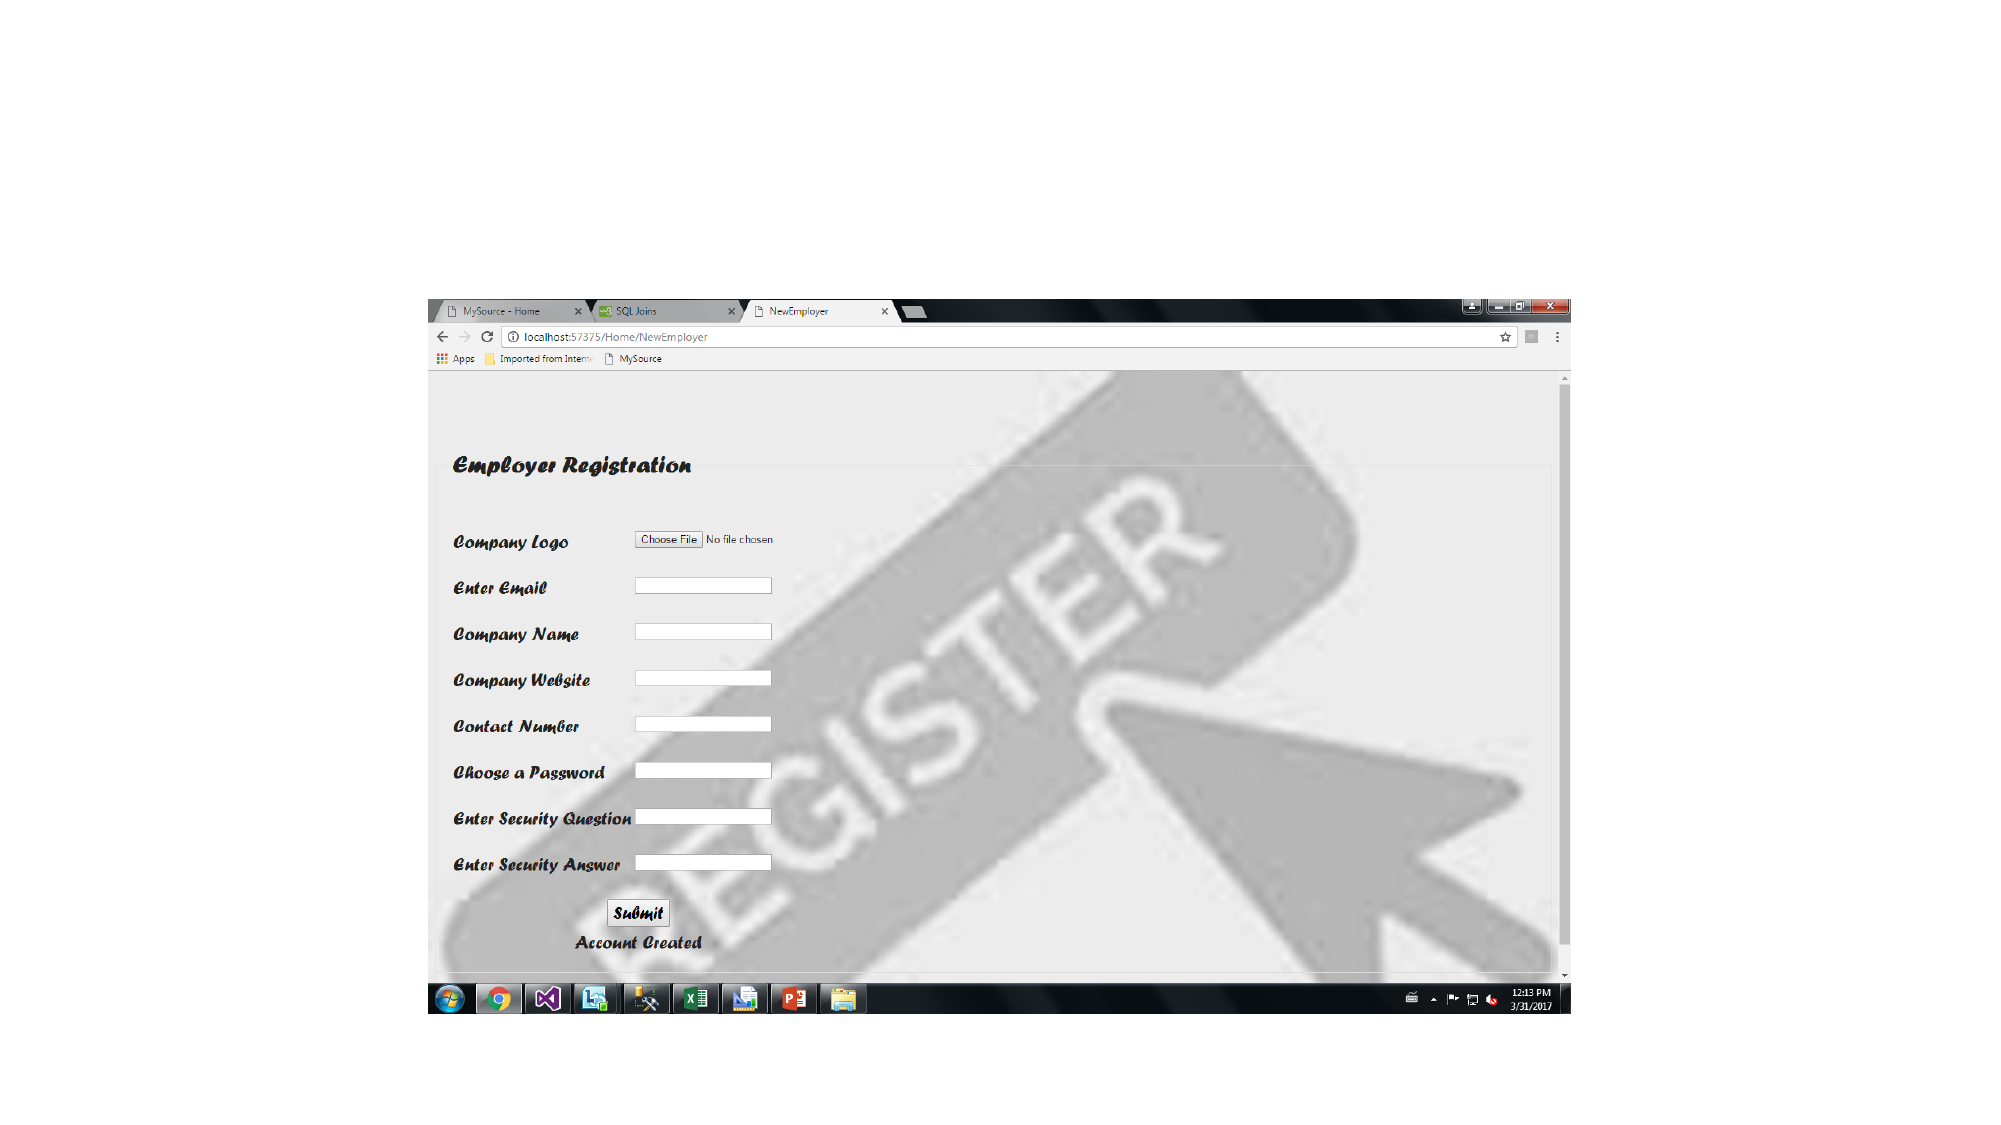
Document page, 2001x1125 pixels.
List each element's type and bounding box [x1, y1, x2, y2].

list [428, 299, 1572, 1014]
